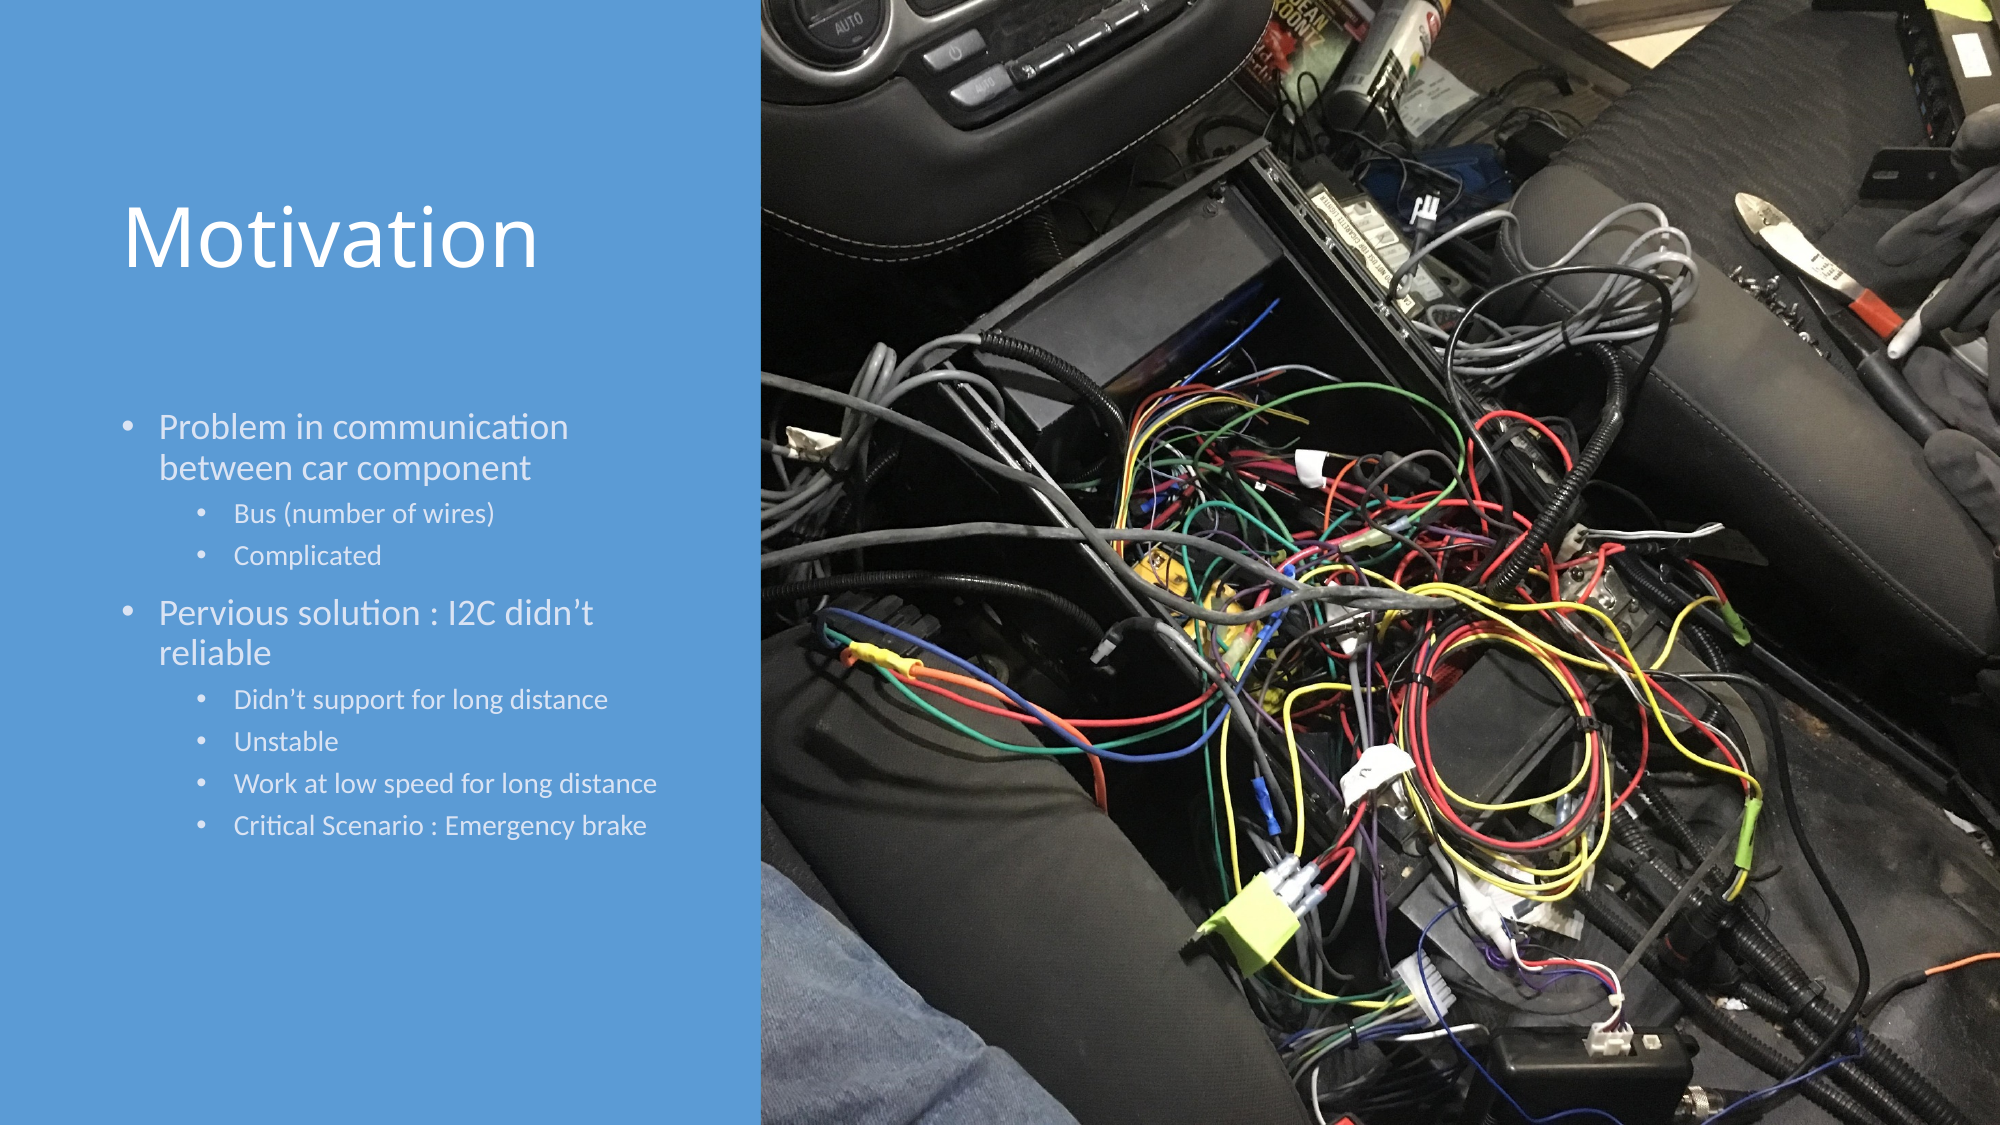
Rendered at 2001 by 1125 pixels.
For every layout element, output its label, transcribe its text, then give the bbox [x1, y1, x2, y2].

title Motivation [106, 103, 706, 379]
list Problem in communication between car component​ Bus (number of wires)​ Complicated​ Pervious solution : I2C didn’t reliable ​ Didn’t support for long distance ​ Unstable​ Work at low speed for long distance​ Critical Scenario : Emergency brake [106, 399, 706, 1021]
picture [760, 0, 2000, 1125]
text_box [0, 0, 760, 1125]
